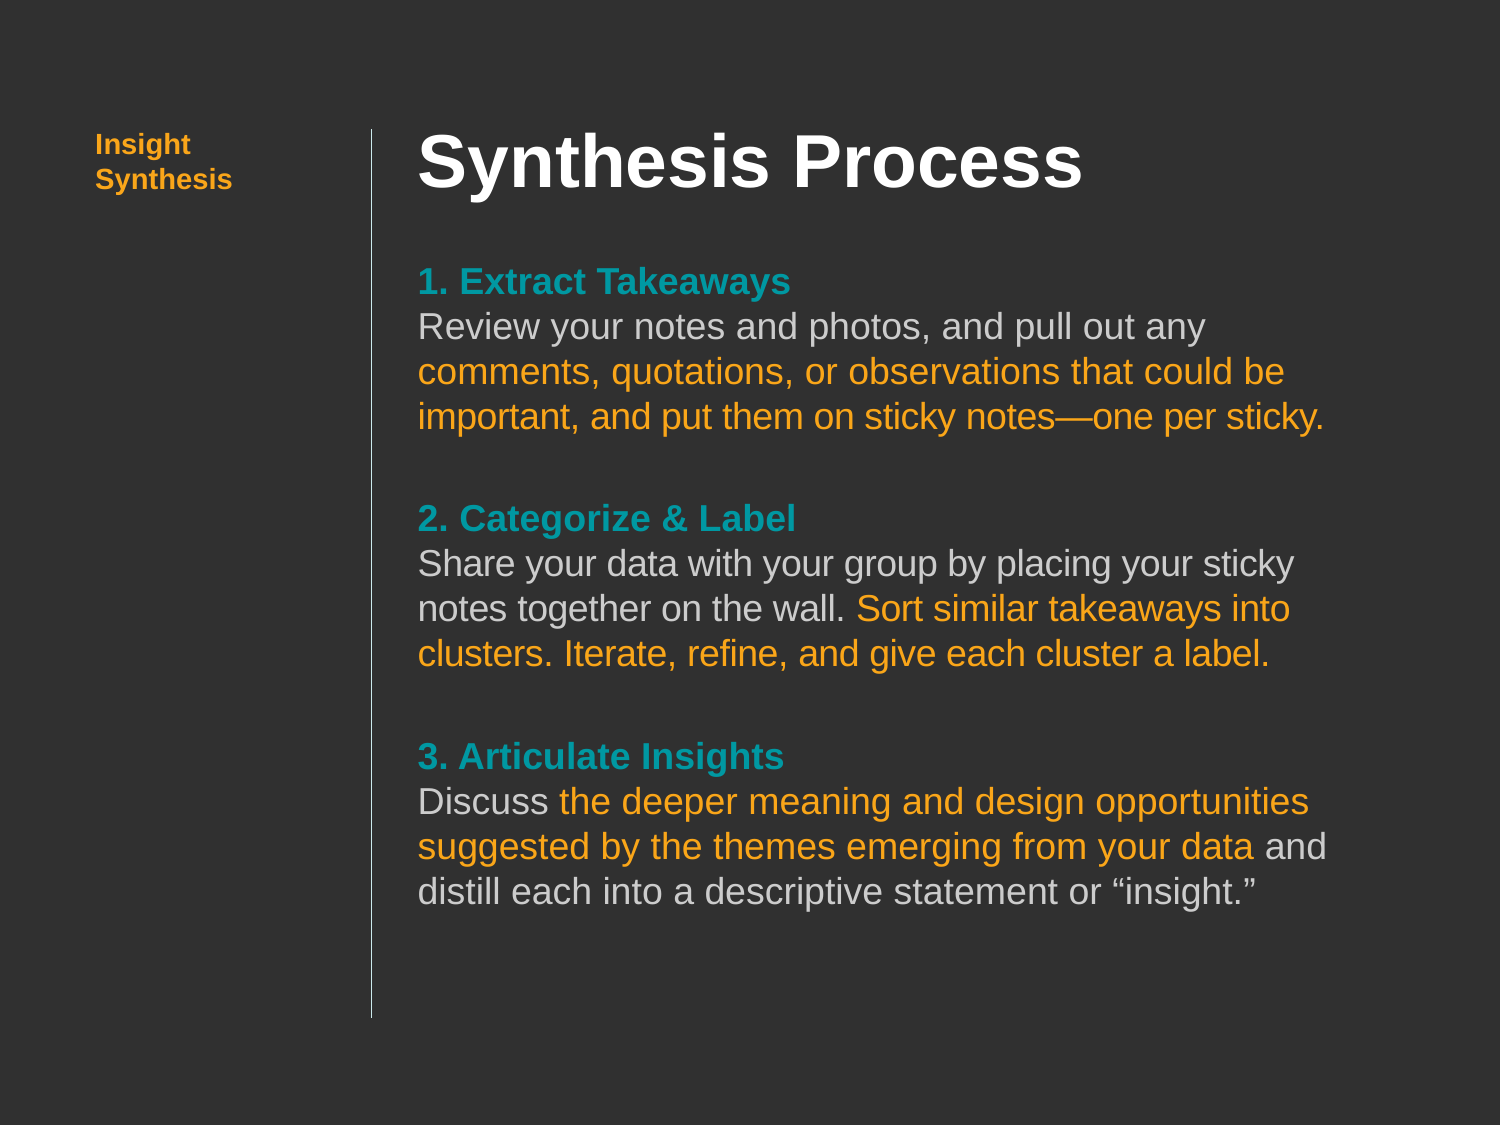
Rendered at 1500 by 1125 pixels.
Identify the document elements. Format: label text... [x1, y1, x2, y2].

list 1. Extract Takeaways Review your notes and photos, and pull out any comments, quotations, or observations that could be important, and put them on sticky notes—one per sticky. 2. Categorize & Label Share your data with your group by placing your sticky notes together on the wall. Sort similar takeaways into clusters. Iterate, refine, and give each cluster a label. 3. Articulate Insights Discuss the deeper meaning and design opportunities suggested by the themes emerging from your data and distill each into a descriptive statement or “insight.” [402, 241, 1366, 1019]
text_box Insight Synthesis [80, 109, 350, 210]
title Synthesis Process [402, 96, 1450, 224]
